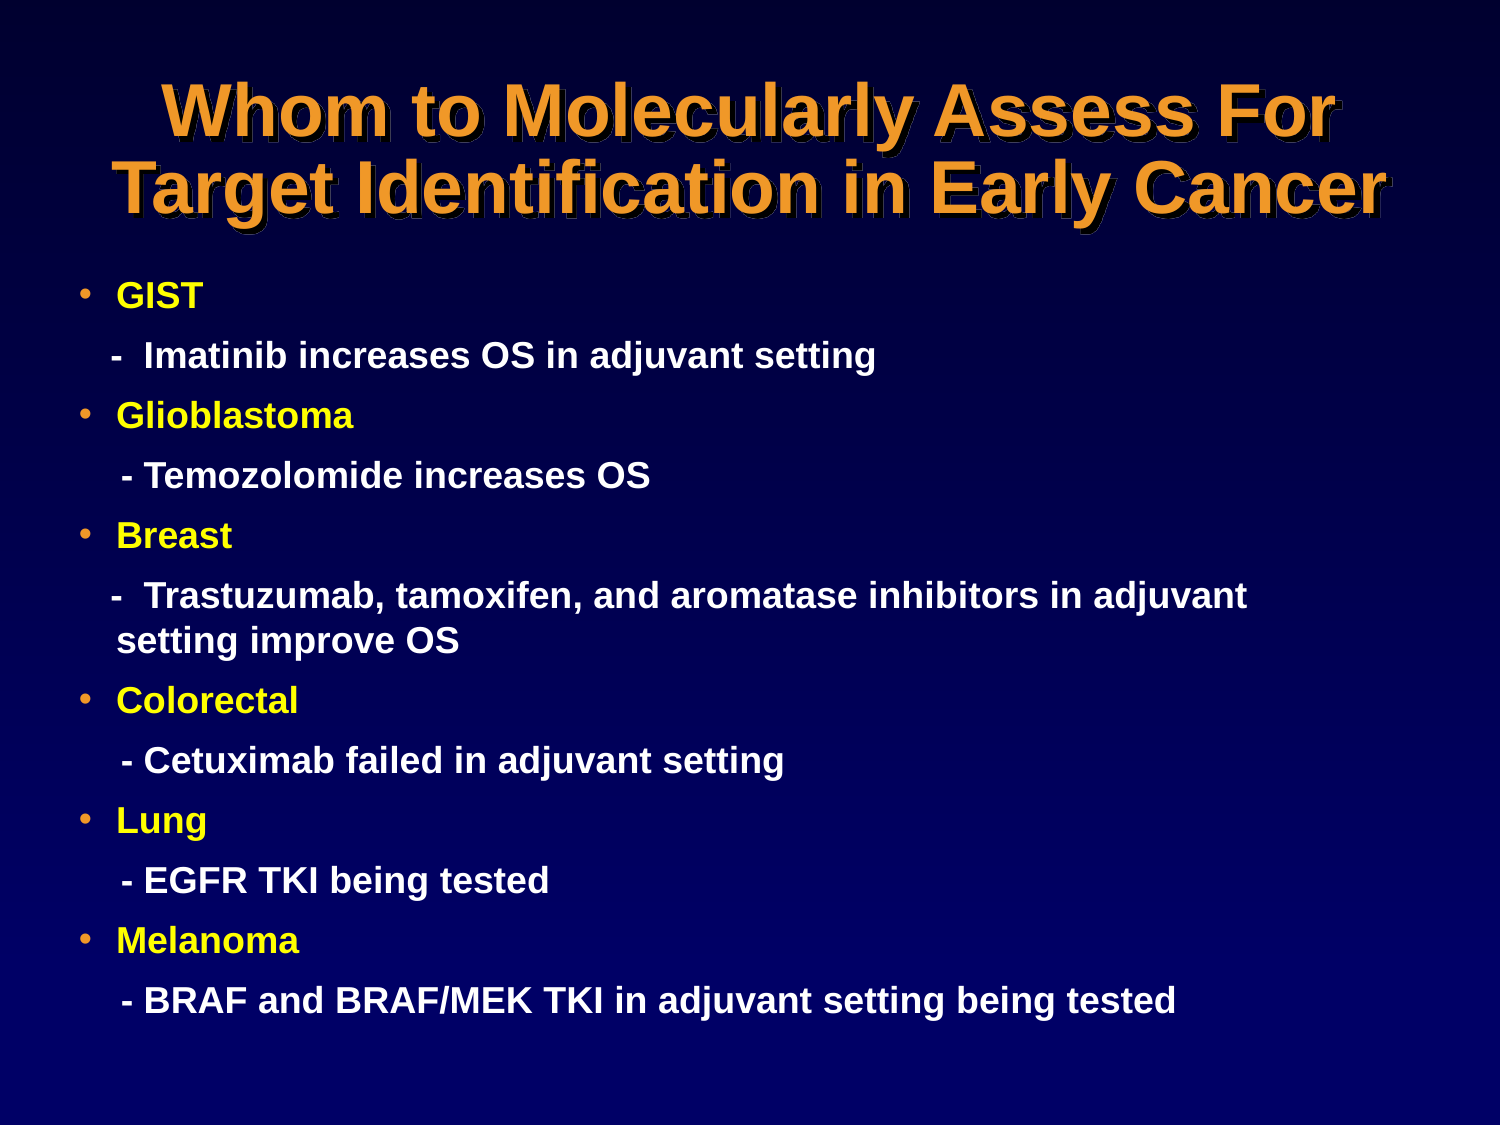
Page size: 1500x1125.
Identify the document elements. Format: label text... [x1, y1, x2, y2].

title Whom to Molecularly Assess For Target Identification in Early Cancer [41, 58, 1459, 246]
list GIST - Imatinib increases OS in adjuvant setting Glioblastoma - Temozolomide increases OS Breast - Trastuzumab, tamoxifen, and aromatase inhibitors in adjuvant setting improve OS Colorectal - Cetuximab failed in adjuvant setting Lung - EGFR TKI being tested Melanoma - BRAF and BRAF/MEK TKI in adjuvant setting being tested [61, 263, 1341, 1125]
